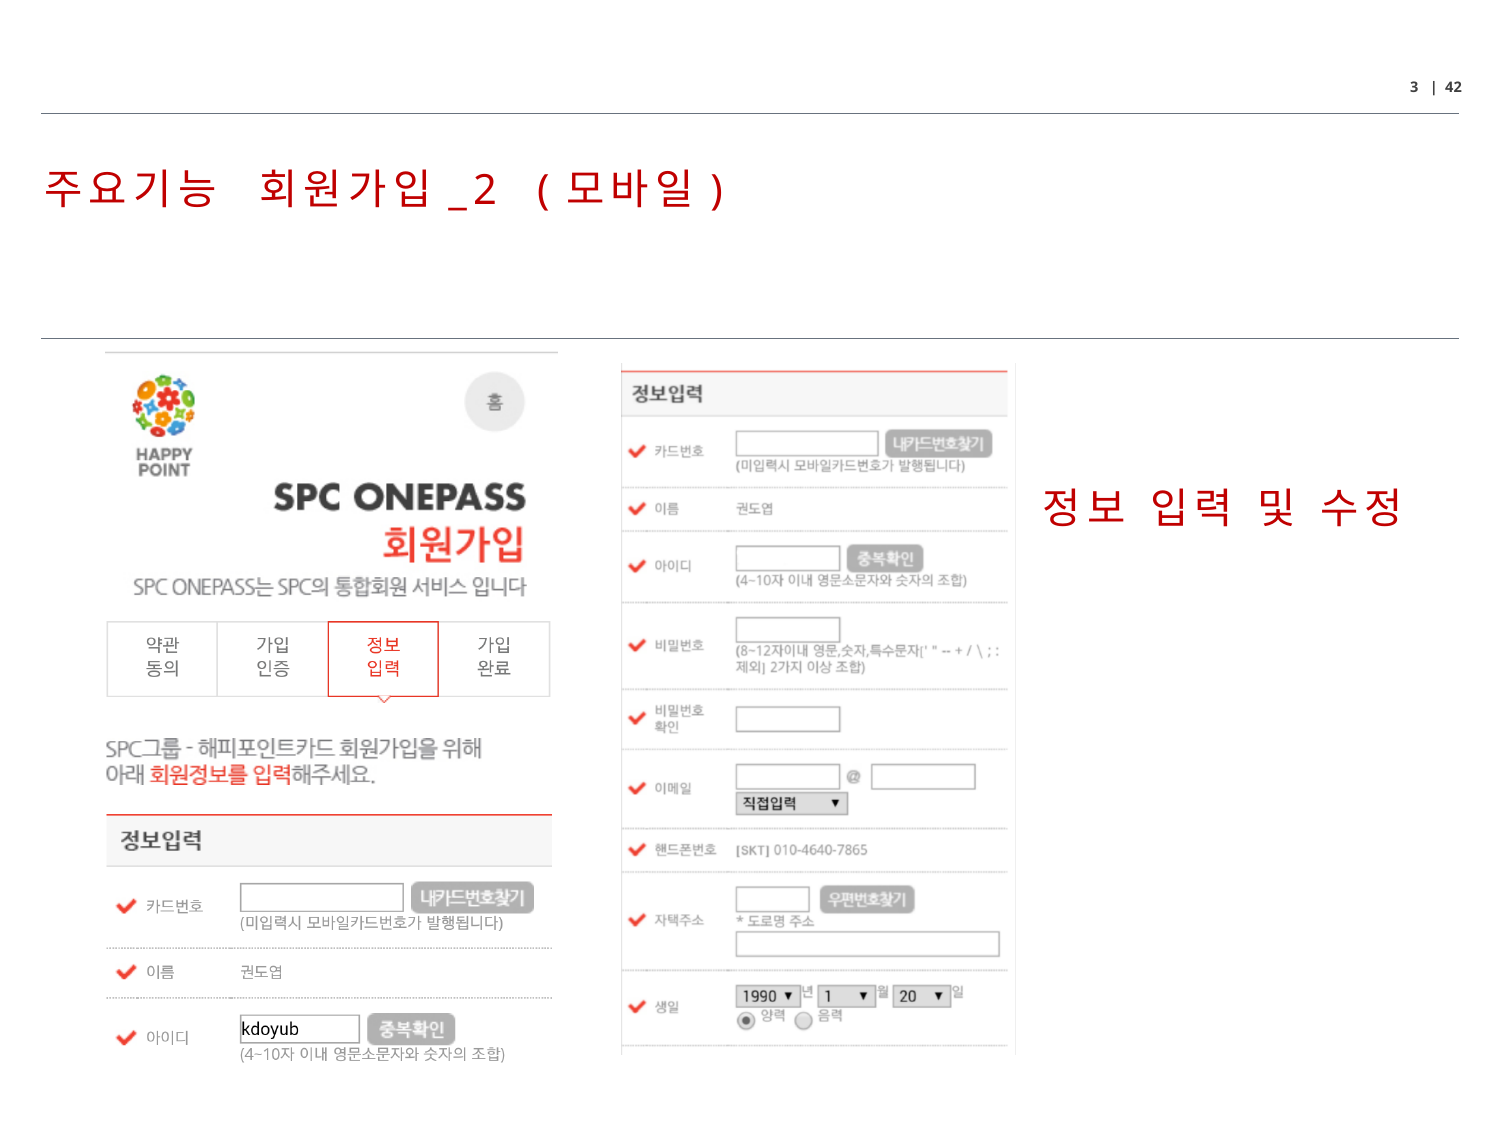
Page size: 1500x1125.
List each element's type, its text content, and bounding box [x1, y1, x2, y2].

text_box 주요기능 회원가입_2 (모바일) [29, 160, 961, 221]
picture [620, 362, 1016, 1055]
text_box 회원 정보 입력 및 수정 [1020, 480, 1500, 541]
picture [105, 351, 558, 1069]
text_box 3 | 42 [1092, 72, 1477, 103]
